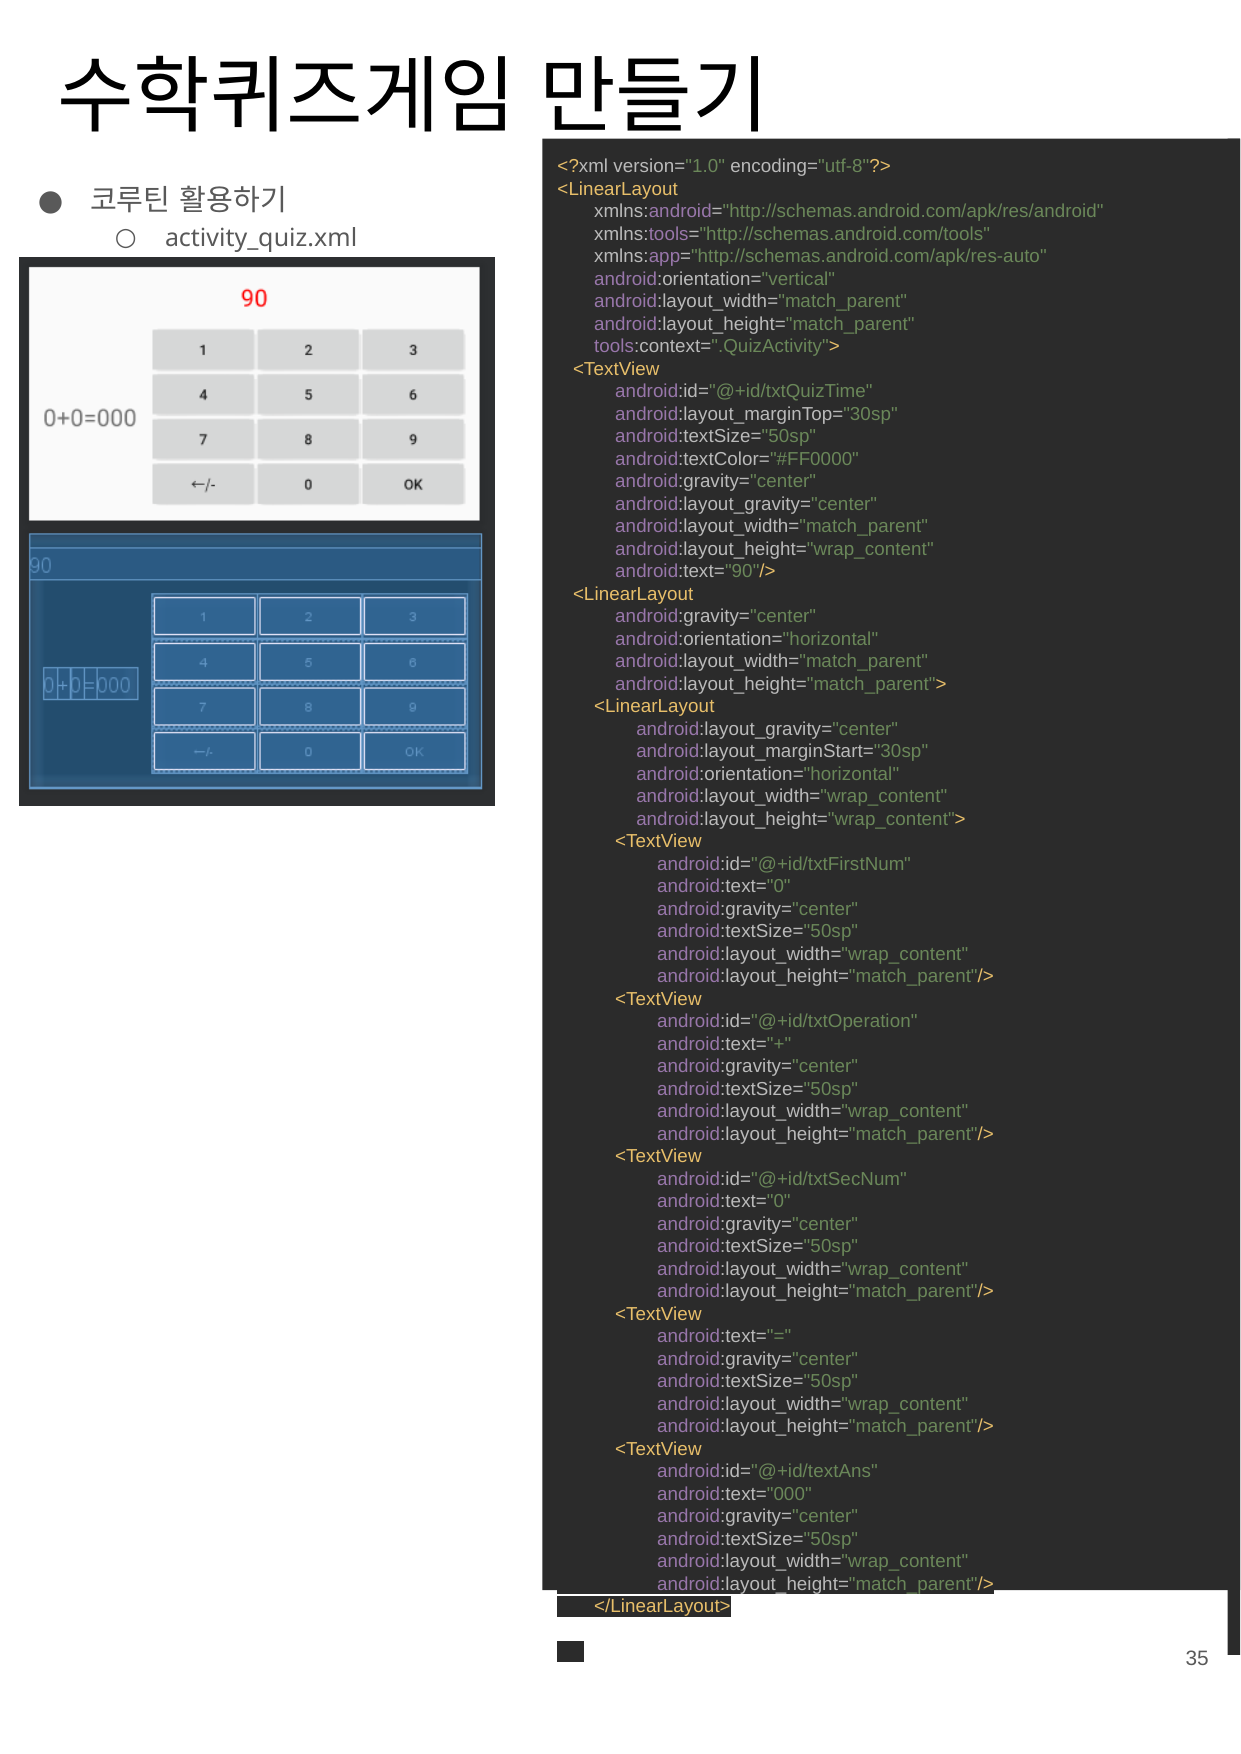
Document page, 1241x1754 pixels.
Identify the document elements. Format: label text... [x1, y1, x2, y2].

slide_number 35 [1149, 1591, 1224, 1725]
title 수학퀴즈게임 만들기 [42, 27, 1198, 162]
picture [18, 257, 495, 806]
list <?xml version="1.0" encoding="utf-8"?> <LinearLayout xmlns:android="http://schemas.android.com/apk/res/android" xmlns:tools="http://schemas.android.com/tools" xmlns:app="http://schemas.android.com/apk/res-auto" android:orientation="vertical" android:layout_width="match_parent" android:layout_height="match_parent" tools:context=".QuizActivity"> <TextView android:id="@+id/txtQuizTime" android:layout_marginTop="30sp" android:textSize="50sp" android:textColor="#FF0000" android:gravity="center" android:layout_gravity="center" android:layout_width="match_parent" android:layout_height="wrap_content" android:text="90"/> <LinearLayout android:gravity="center" android:orientation="horizontal" android:layout_width="match_parent" android:layout_height="match_parent"> <LinearLayout android:layout_gravity="center" android:layout_marginStart="30sp" android:orientation="horizontal" android:layout_width="wrap_content" android:layout_height="wrap_content"> <TextView android:id="@+id/txtFirstNum" android:text="0" android:gravity="center" android:textSize="50sp" android:layout_width="wrap_content" android:layout_height="match_parent"/> <TextView android:id="@+id/txtOperation" android:text="+" android:gravity="center" android:textSize="50sp" android:layout_width="wrap_content" android:layout_height="match_parent"/> <TextView android:id="@+id/txtSecNum" android:text="0" android:gravity="center" android:textSize="50sp" android:layout_width="wrap_content" android:layout_height="match_parent"/> <TextView android:text="=" android:gravity="center" android:textSize="50sp" android:layout_width="wrap_content" android:layout_height="match_parent"/> <TextView android:id="@+id/textAns" android:text="000" android:gravity="center" android:textSize="50sp" android:layout_width="wrap_content" android:layout_height="match_parent"/> </LinearLayout> [542, 138, 1227, 1591]
list 코루틴 활용하기 activity_quiz.xml [0, 161, 514, 1591]
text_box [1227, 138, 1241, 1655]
